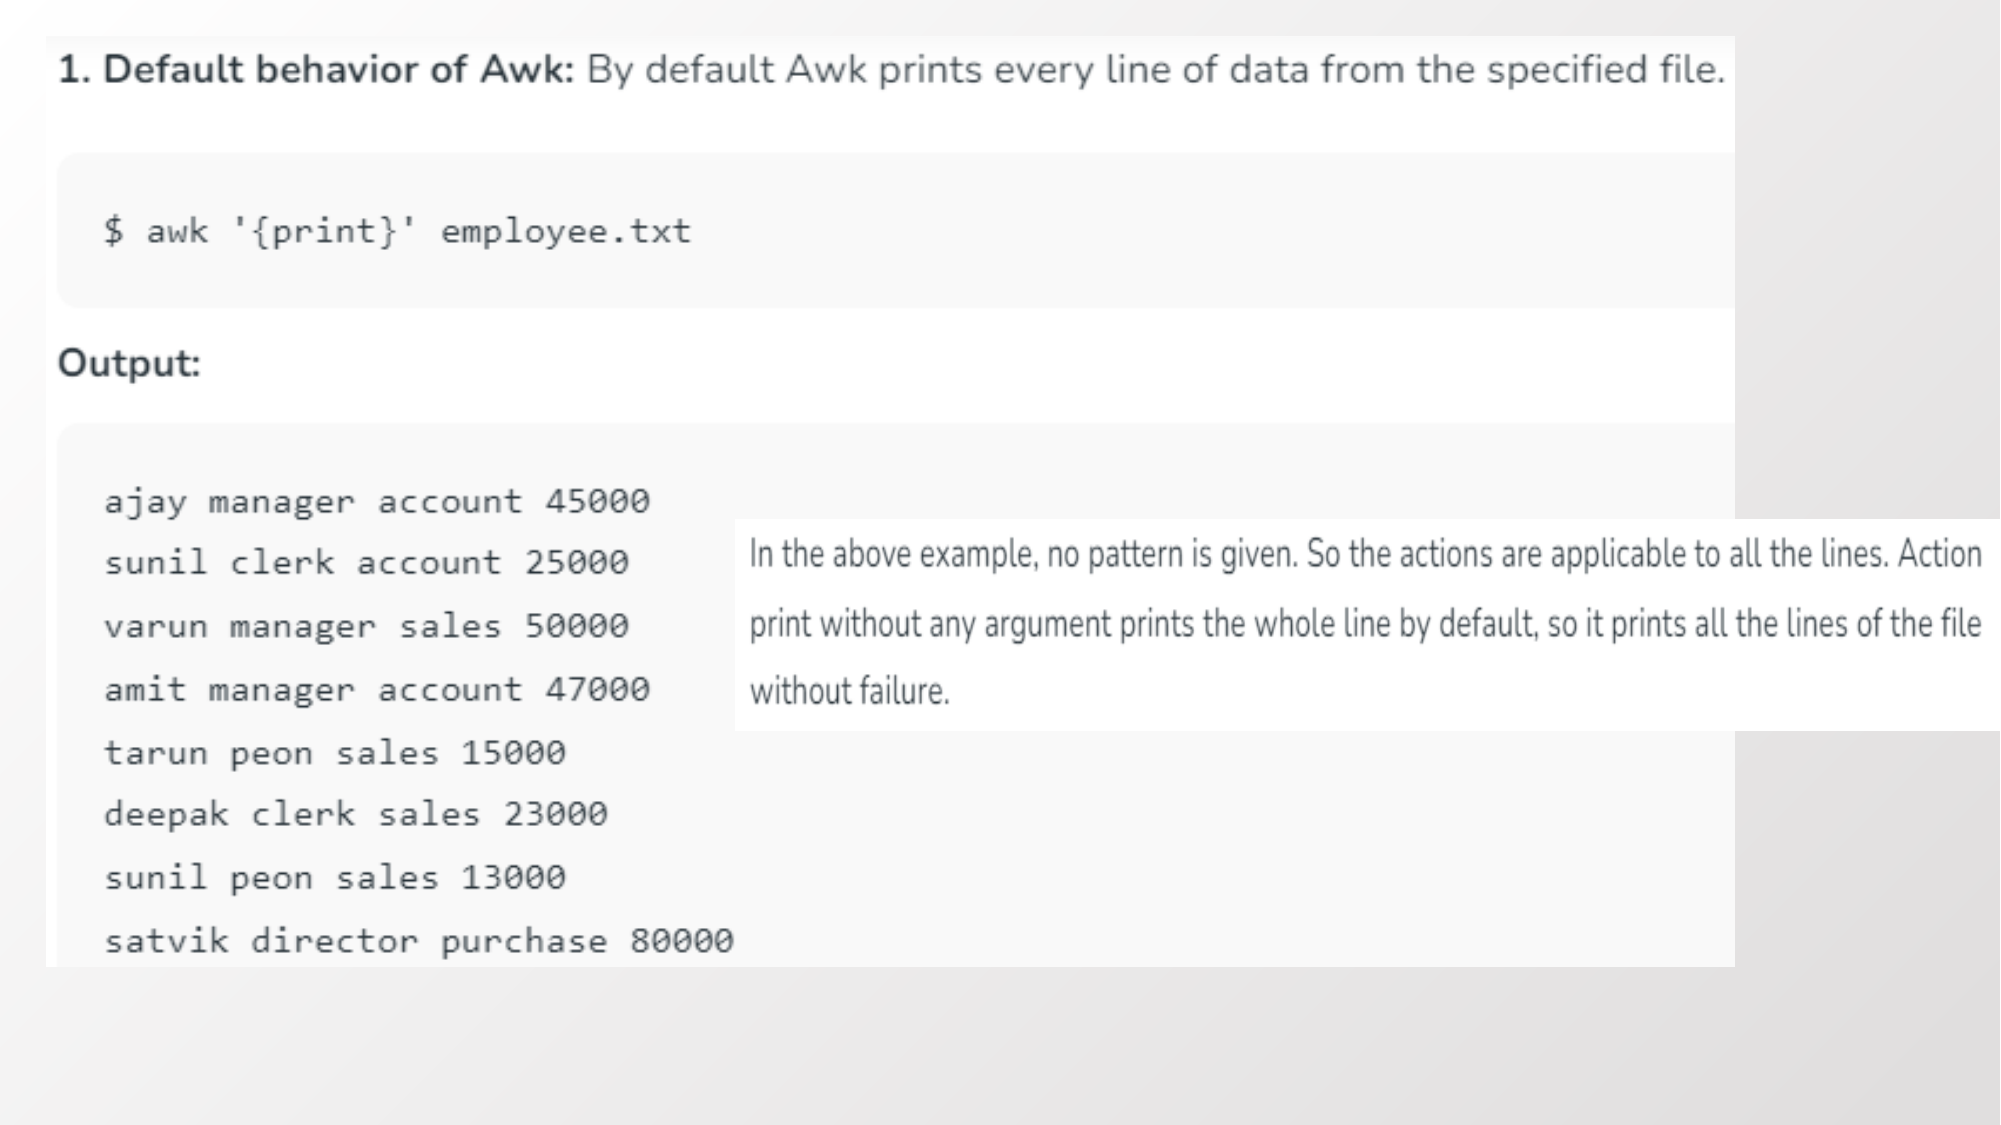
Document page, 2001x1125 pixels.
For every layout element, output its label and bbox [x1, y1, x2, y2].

picture [46, 36, 2000, 967]
